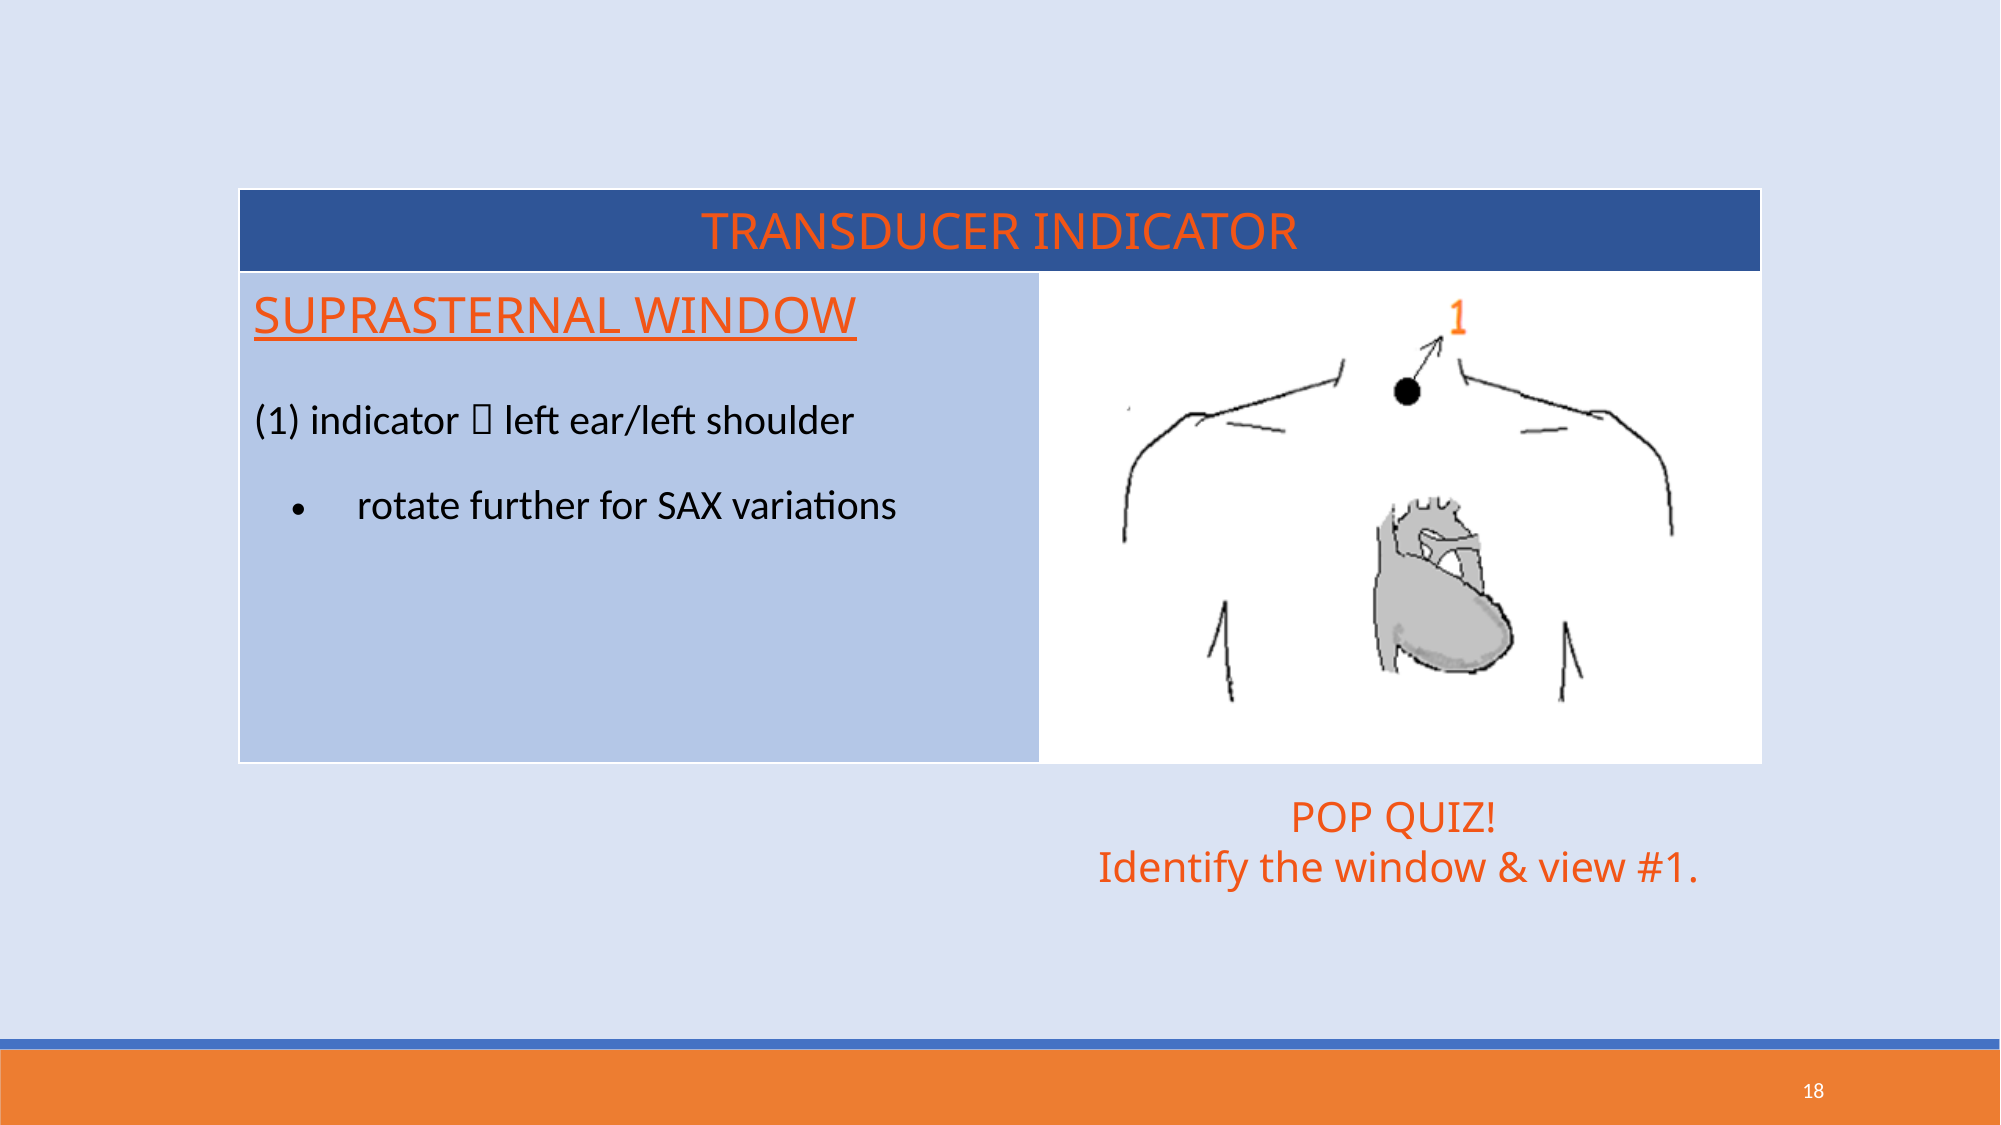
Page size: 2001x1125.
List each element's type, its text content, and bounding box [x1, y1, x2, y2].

table_cell [1041, 273, 1760, 762]
slide_number 18 [1624, 1059, 1840, 1120]
picture [1085, 284, 1713, 735]
table_cell SUPRASTERNAL WINDOW (1) indicator  left ear/left shoulder rotate further for SAX variations [240, 273, 1039, 762]
text_box POP QUIZ! Identify the window & view #1. [1036, 783, 1761, 899]
table_header TRANSDUCER INDICATOR [240, 190, 1760, 271]
